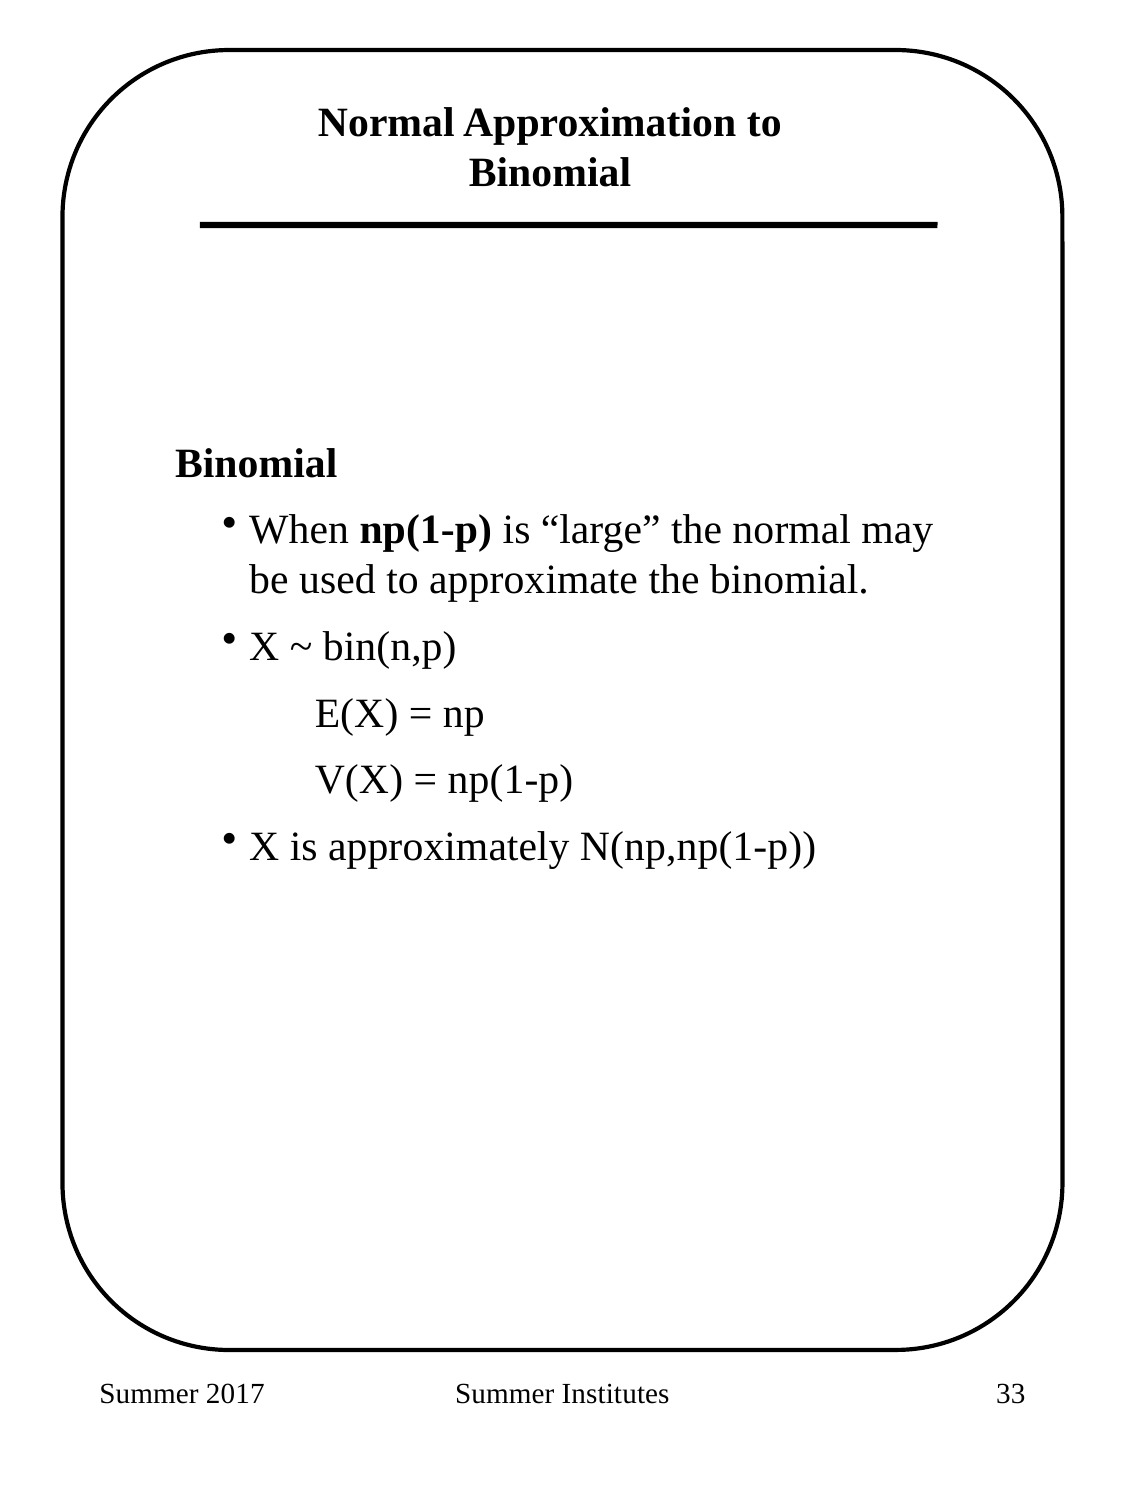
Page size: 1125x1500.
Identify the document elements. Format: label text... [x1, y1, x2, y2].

slide_number 95 [806, 1366, 1041, 1467]
text_box Normal Approximation to Binomial [237, 87, 863, 203]
footer Summer Institutes [384, 1366, 741, 1467]
slide_number Summer 2017 [84, 1366, 319, 1467]
text_box Binomial When np(1-p) is “large” the normal may be used to approximate the binomial. X ~ bin(n,p) E(X) = np V(X) = np(1-p) X is approximately N(np,np(1-p)) [149, 428, 975, 877]
